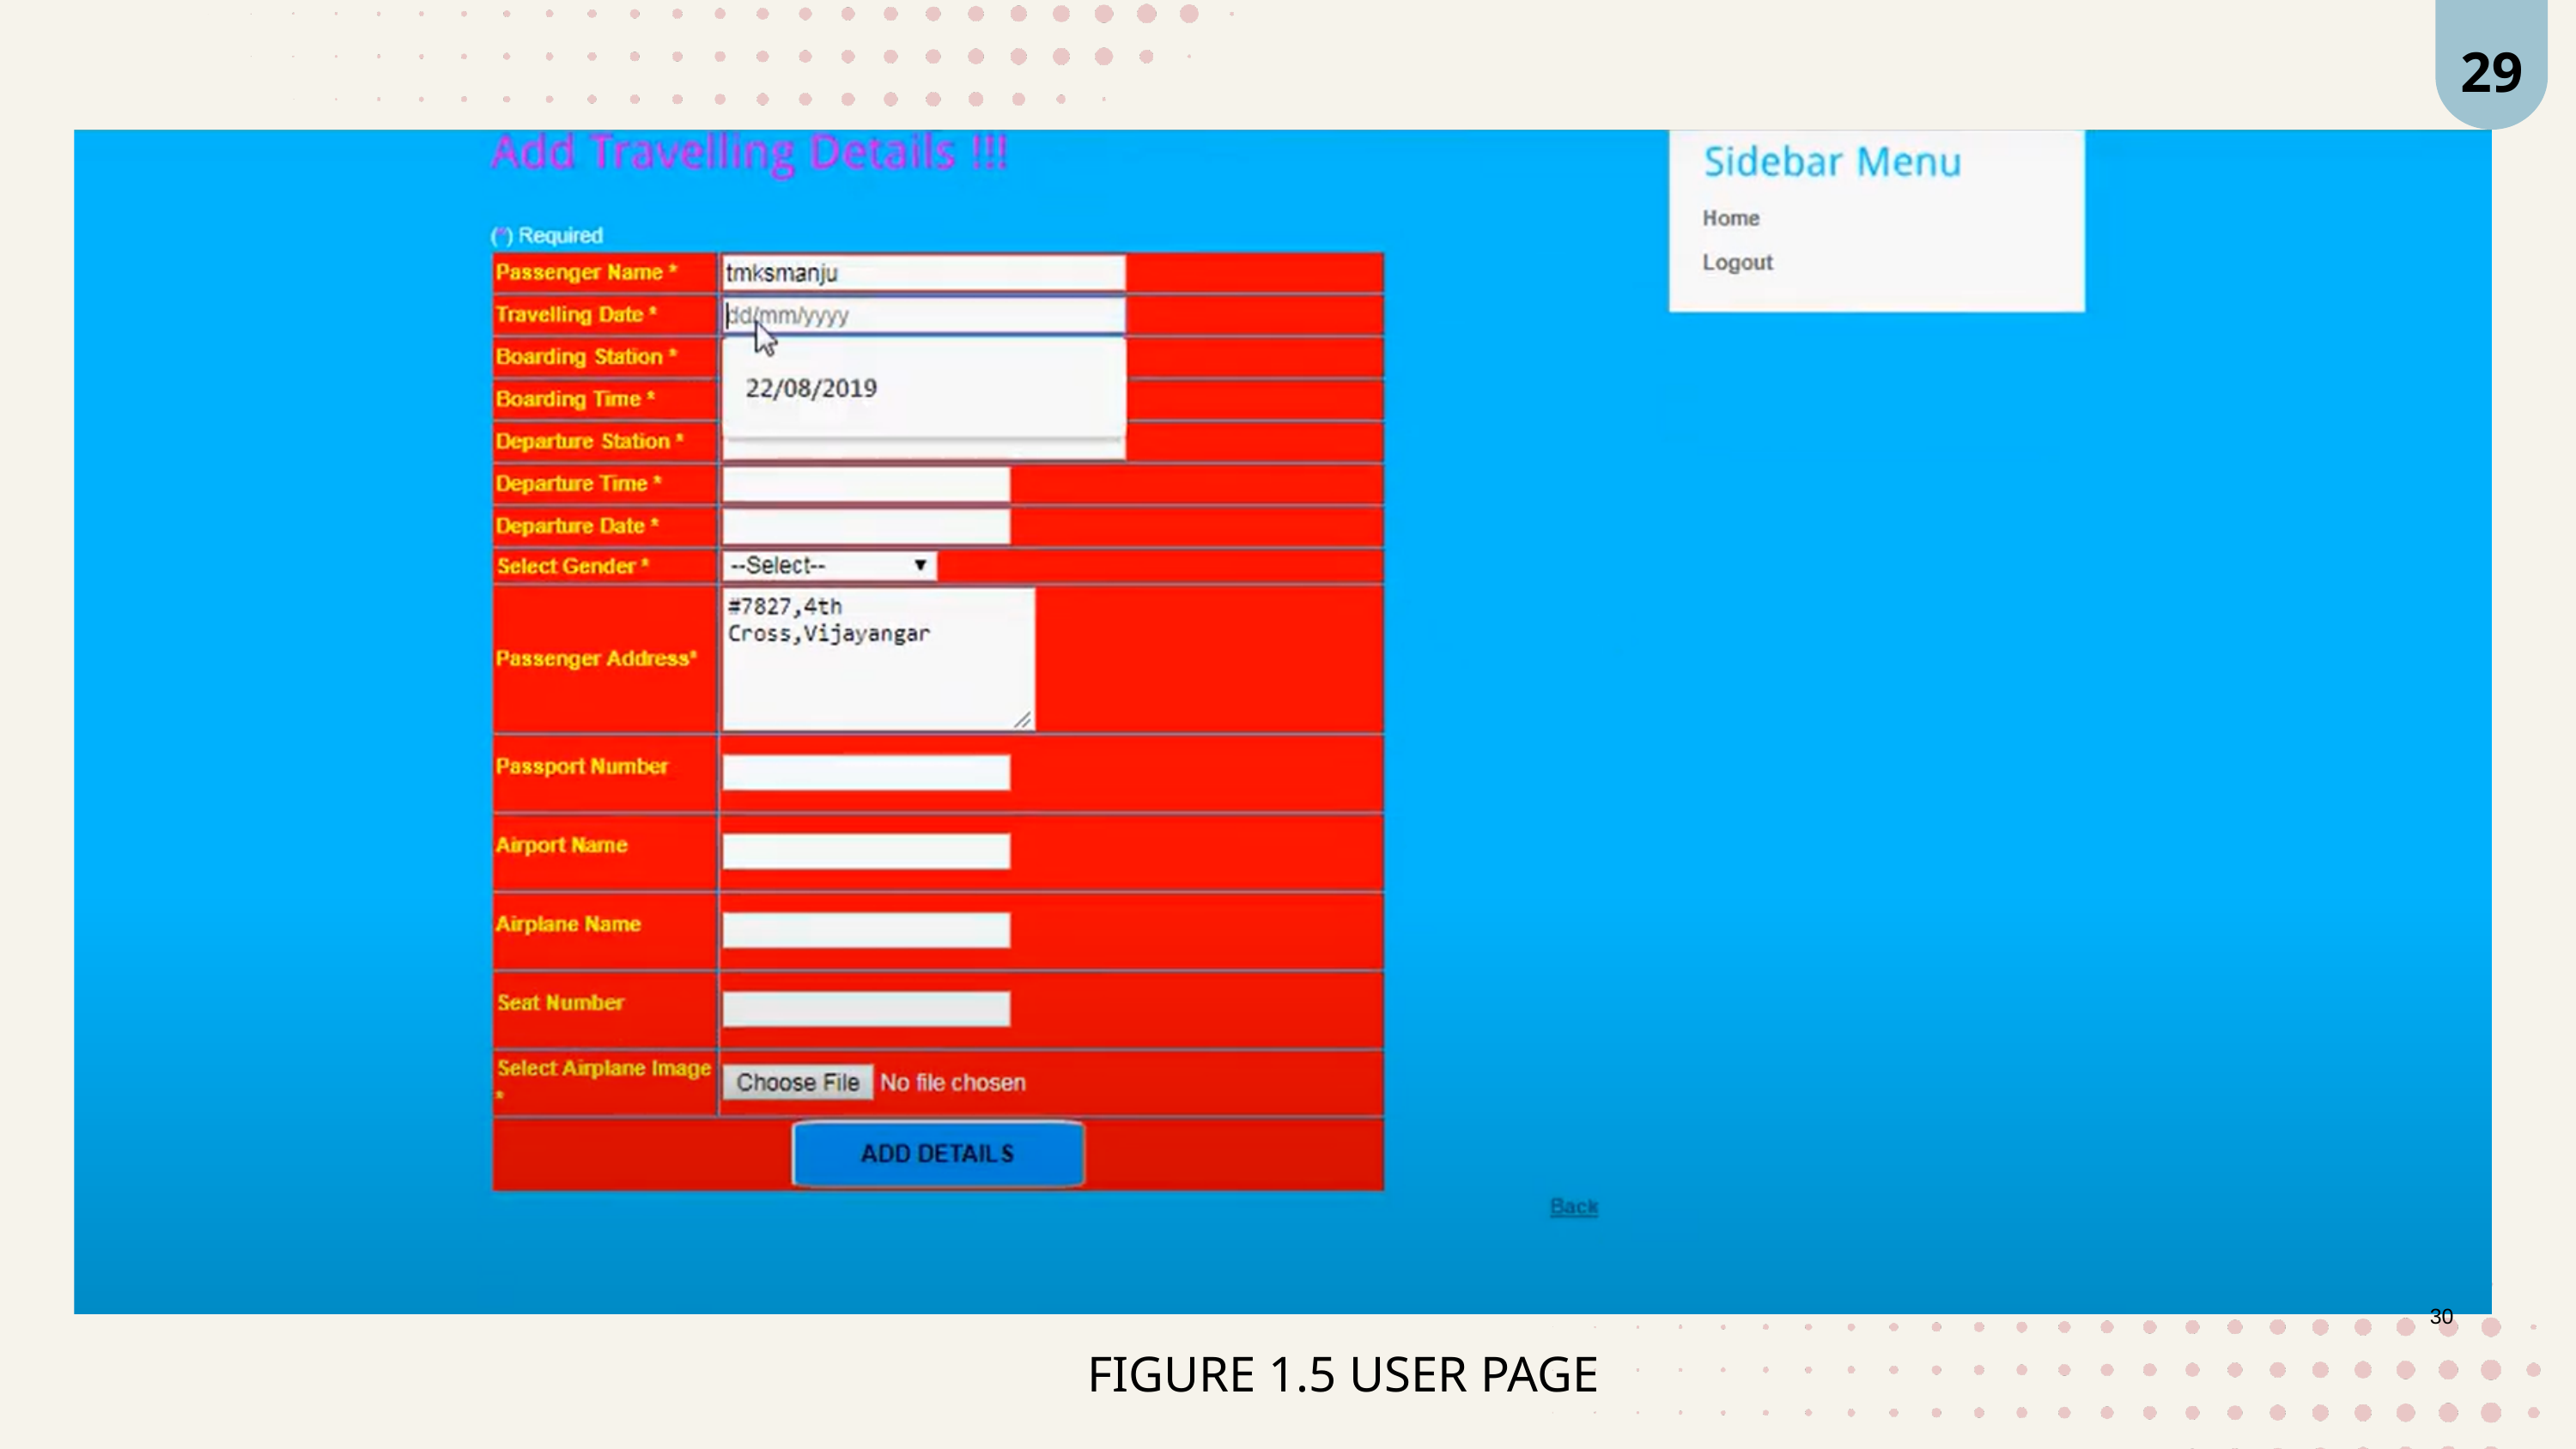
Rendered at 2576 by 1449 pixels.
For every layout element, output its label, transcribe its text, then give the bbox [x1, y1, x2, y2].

text_box FIGURE 1.5 USER PAGE [859, 1333, 1828, 1402]
text_box [1510, 1237, 2541, 1449]
text_box [208, 0, 1239, 130]
text_box 30 [2429, 1298, 2454, 1329]
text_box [2431, 0, 2553, 130]
text_box [74, 130, 2492, 1314]
